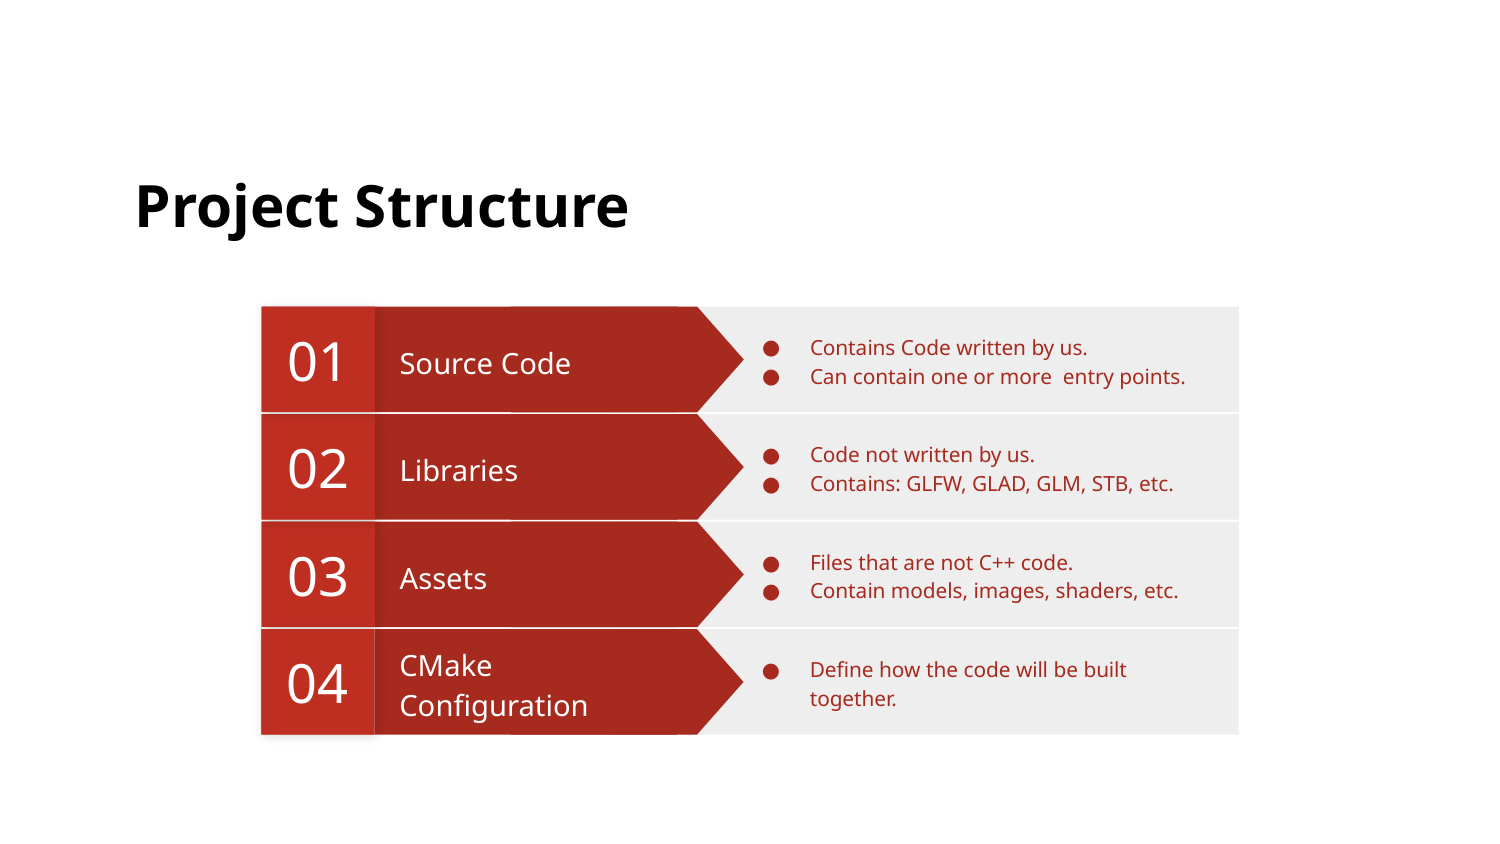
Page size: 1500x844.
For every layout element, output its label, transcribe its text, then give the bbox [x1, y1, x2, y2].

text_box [260, 628, 1239, 735]
title Project Structure [119, 153, 1381, 242]
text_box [261, 306, 1240, 413]
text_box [261, 419, 1240, 520]
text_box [261, 526, 1240, 628]
